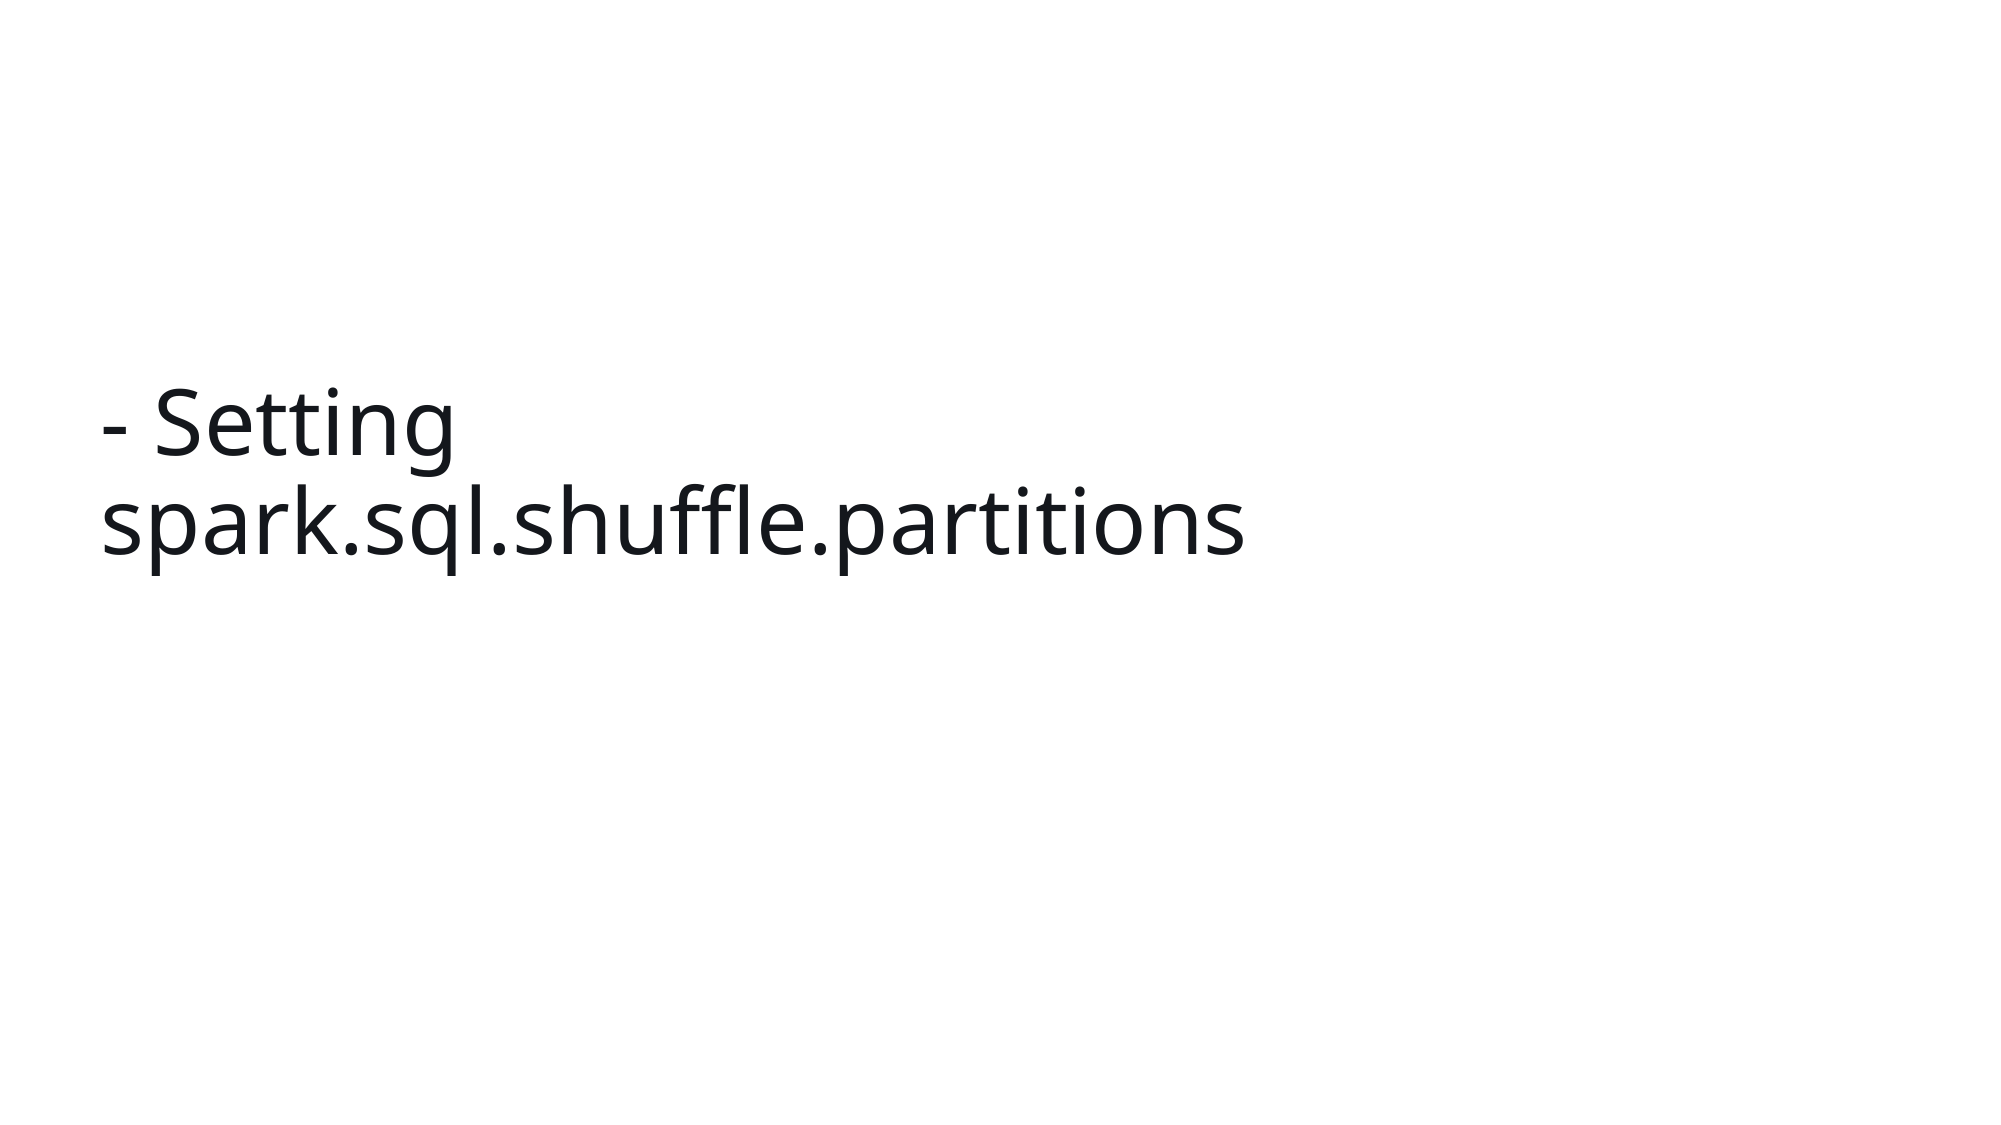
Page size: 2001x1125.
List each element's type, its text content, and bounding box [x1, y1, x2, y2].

title - Setting spark.sql.shuffle.partitions [85, 366, 1811, 584]
